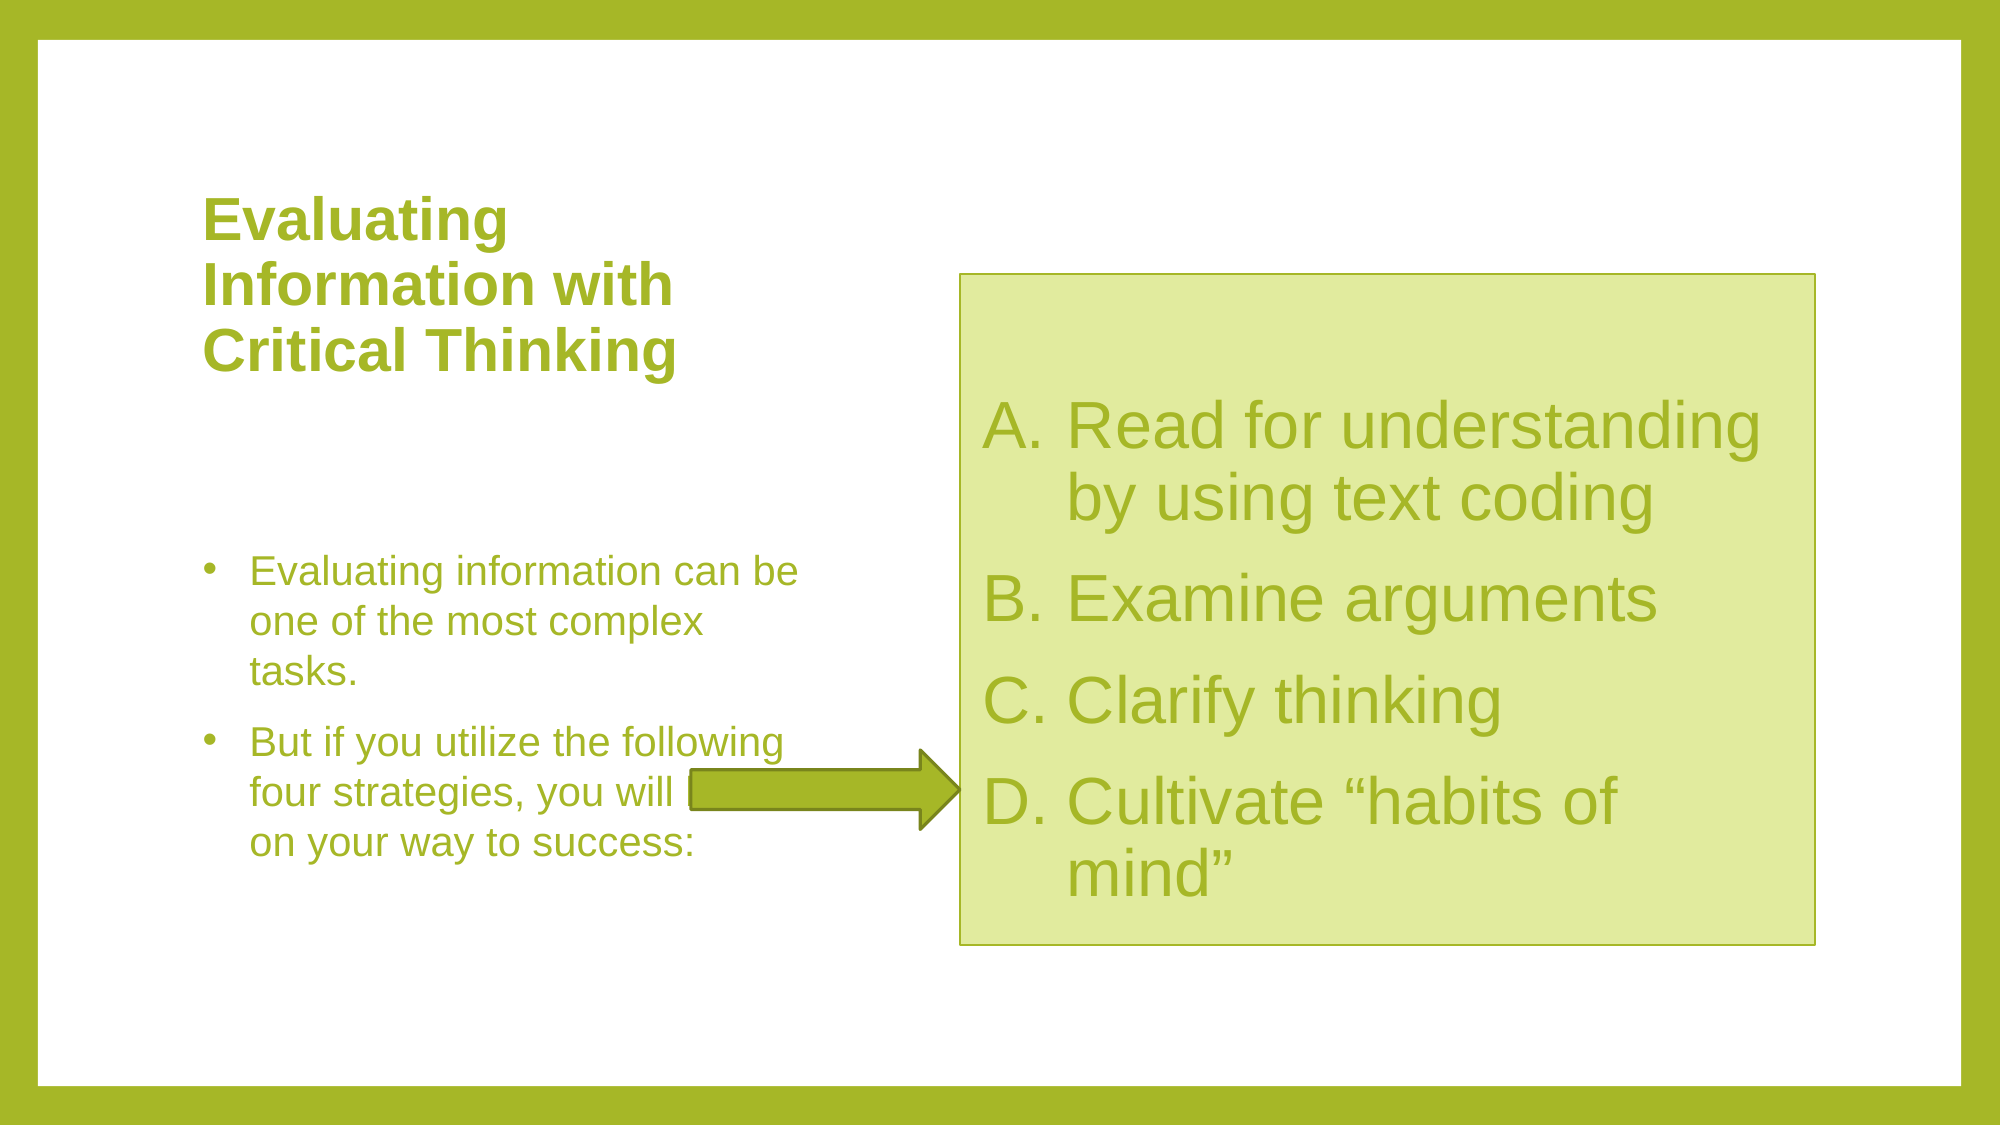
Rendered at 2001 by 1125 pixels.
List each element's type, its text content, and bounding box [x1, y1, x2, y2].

title Evaluating Information with Critical Thinking [187, 179, 833, 464]
list Evaluating information can be one of the most complex tasks. But if you utilize the following four strategies, you will be well on your way to success: [187, 464, 833, 960]
list Read for understanding by using text coding Examine arguments Clarify thinking Cultivate “habits of mind” [960, 274, 1815, 945]
text_box [690, 749, 961, 830]
